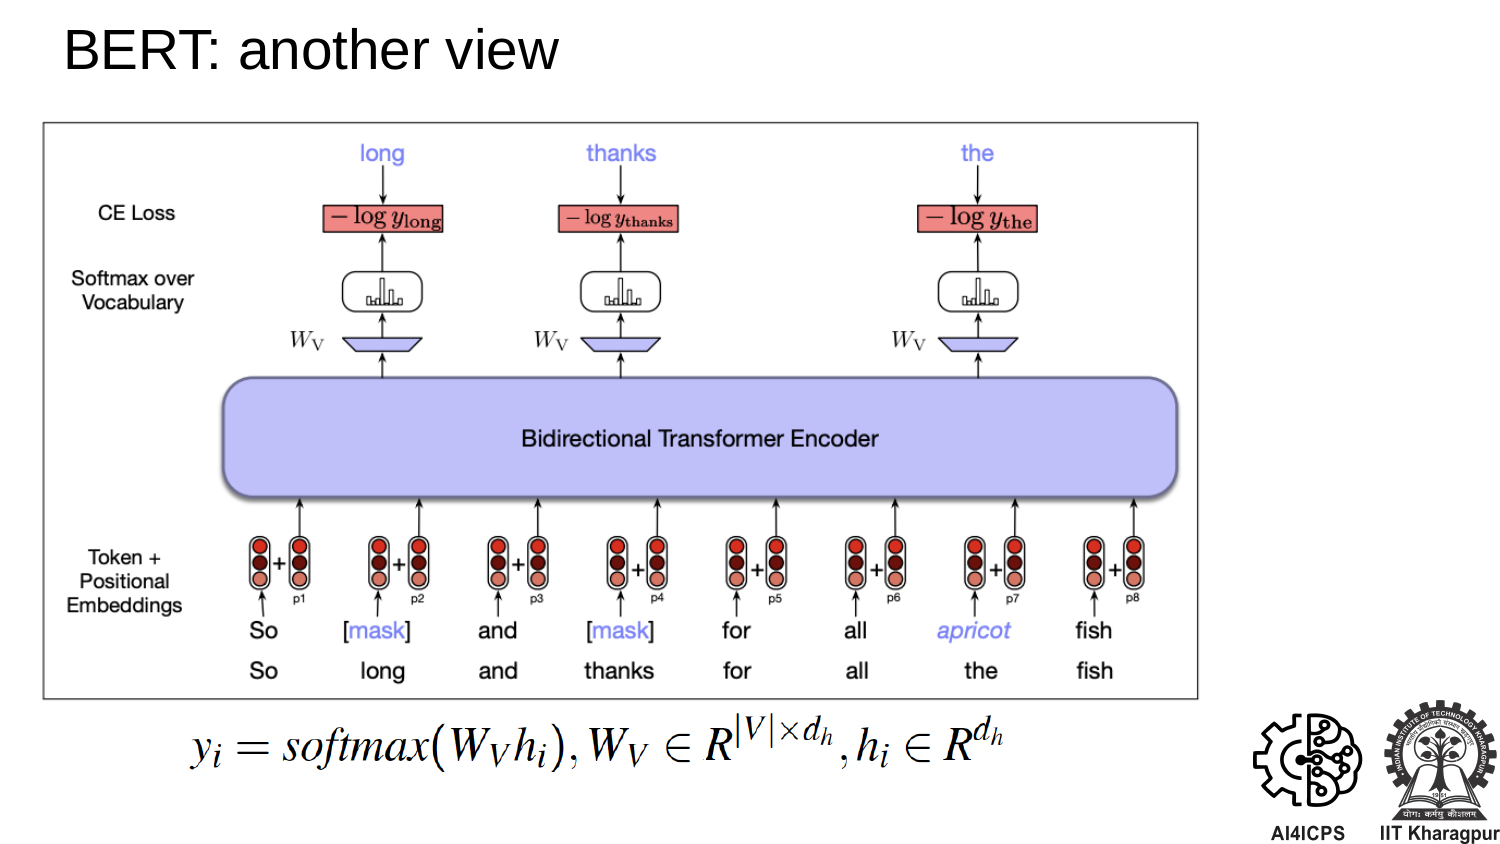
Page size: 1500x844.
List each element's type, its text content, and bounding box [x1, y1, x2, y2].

title BERT: another view [51, 7, 1455, 87]
picture [1253, 700, 1500, 844]
picture [24, 111, 1209, 785]
